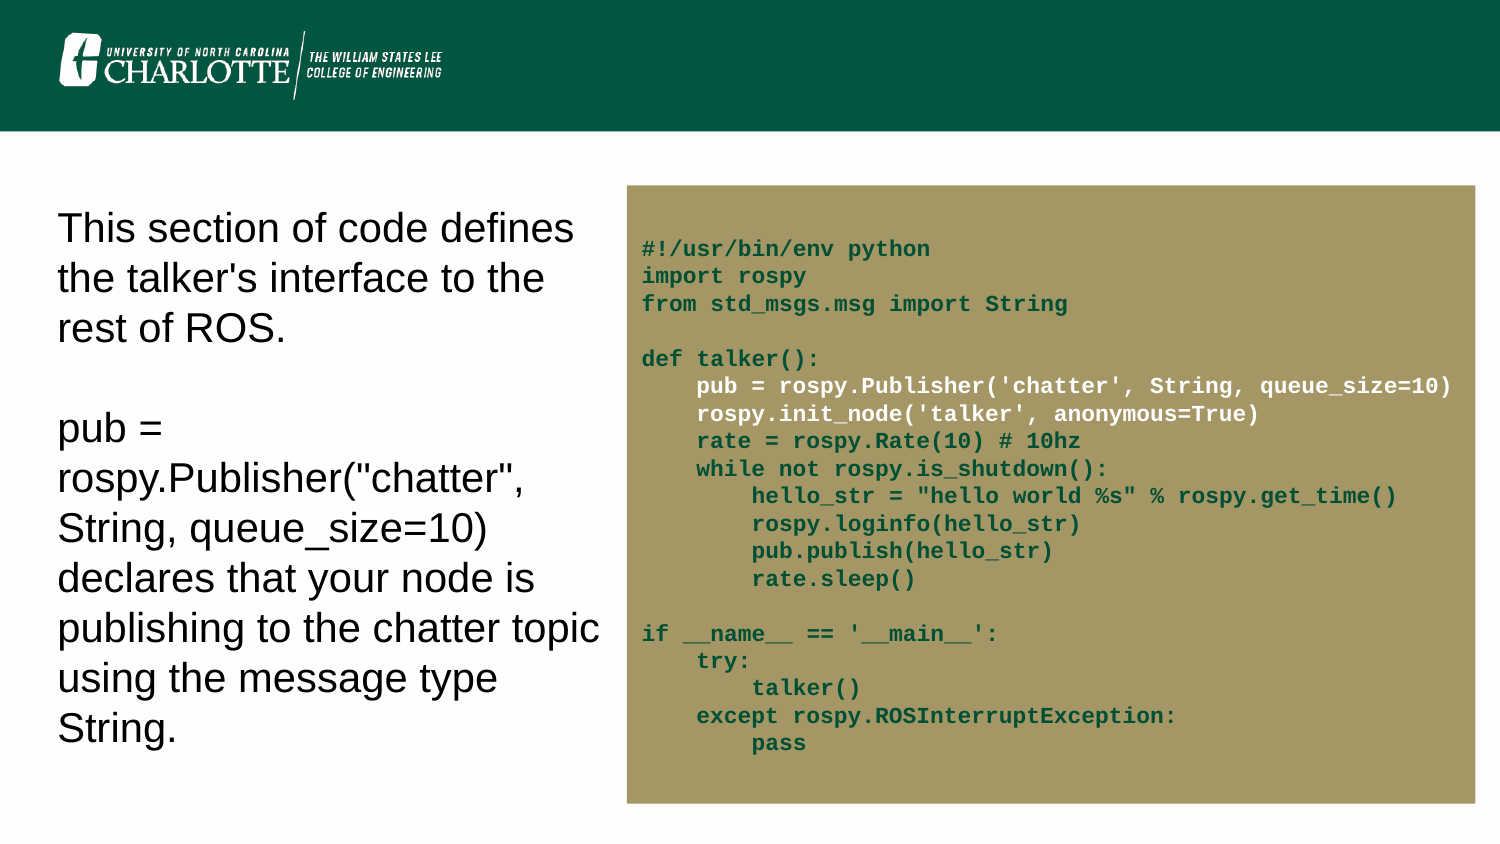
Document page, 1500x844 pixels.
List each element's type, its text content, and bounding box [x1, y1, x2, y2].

picture [0, 0, 1500, 844]
text_box #!/usr/bin/env python import rospy from std_msgs.msg import String def talker(): pub = rospy.Publisher('chatter', String, queue_size=10) rospy.init_node('talker', anonymous=True) rate = rospy.Rate(10) # 10hz while not rospy.is_shutdown(): hello_str = "hello world %s" % rospy.get_time() rospy.loginfo(hello_str) pub.publish(hello_str) rate.sleep() if __name__ == '__main__': try: talker() except rospy.ROSInterruptException: pass [626, 185, 1476, 804]
text_box This section of code defines the talker's interface to the rest of ROS. pub = rospy.Publisher("chatter", String, queue_size=10) declares that your node is publishing to the chatter topic using the message type String. [42, 185, 624, 766]
